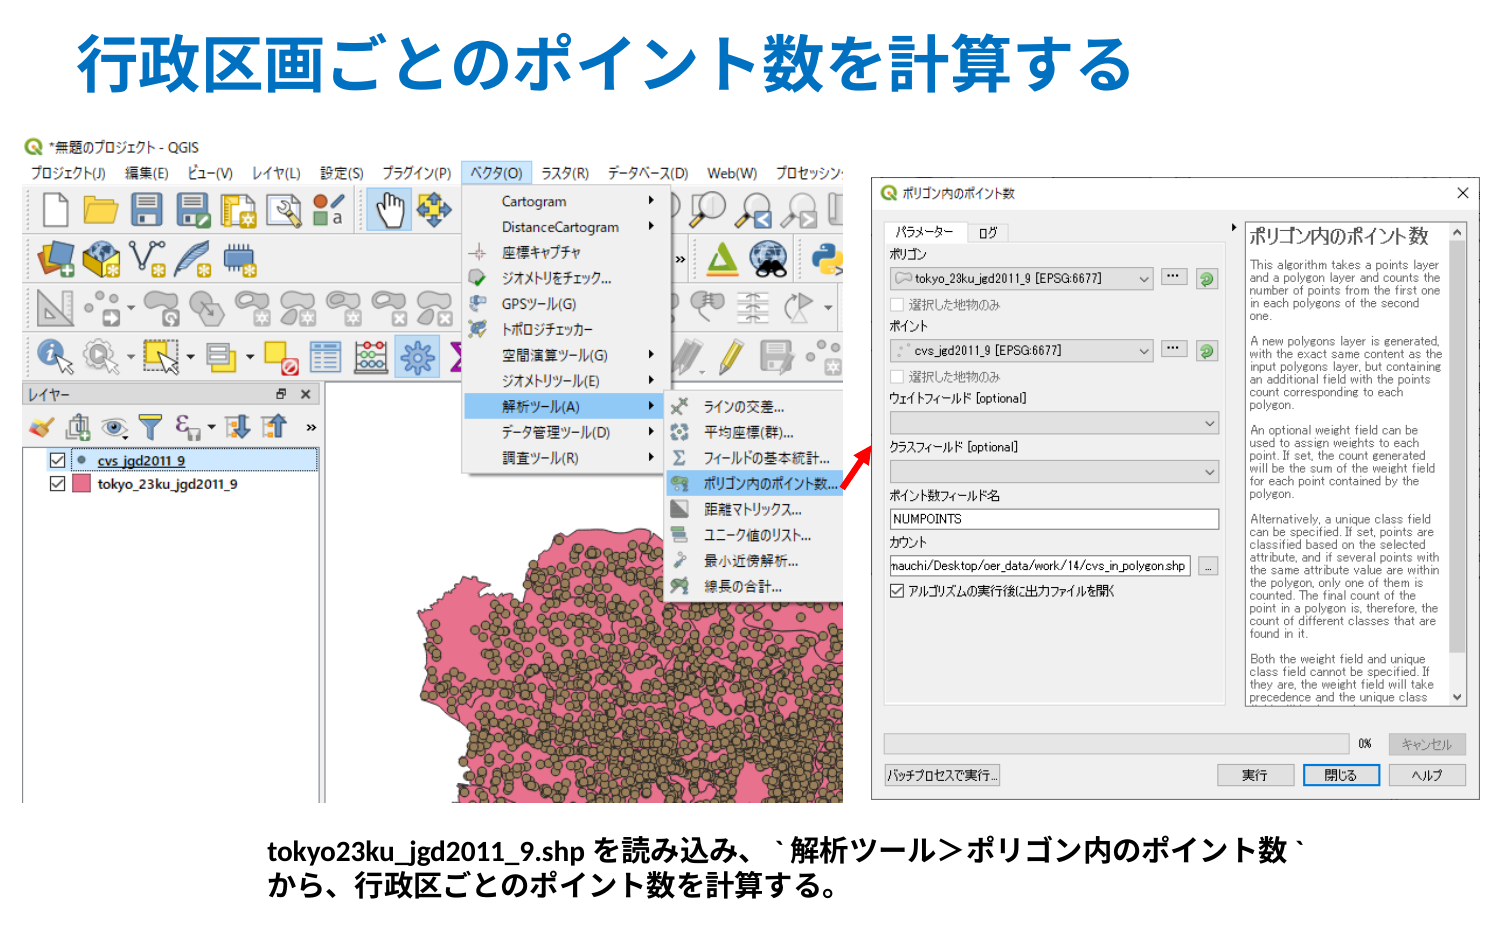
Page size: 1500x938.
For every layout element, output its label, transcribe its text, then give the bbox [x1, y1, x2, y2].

text_box tokyo23ku_jgd2011_9.shpを読み込み、`解析ツール＞ポリゴン内のポイント数`から、行政区ごとのポイント数を計算する。 [252, 824, 1322, 910]
picture [22, 134, 843, 803]
title 行政区画ごとのポイント数を計算する [60, 25, 1355, 109]
picture [871, 177, 1480, 800]
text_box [842, 445, 872, 489]
